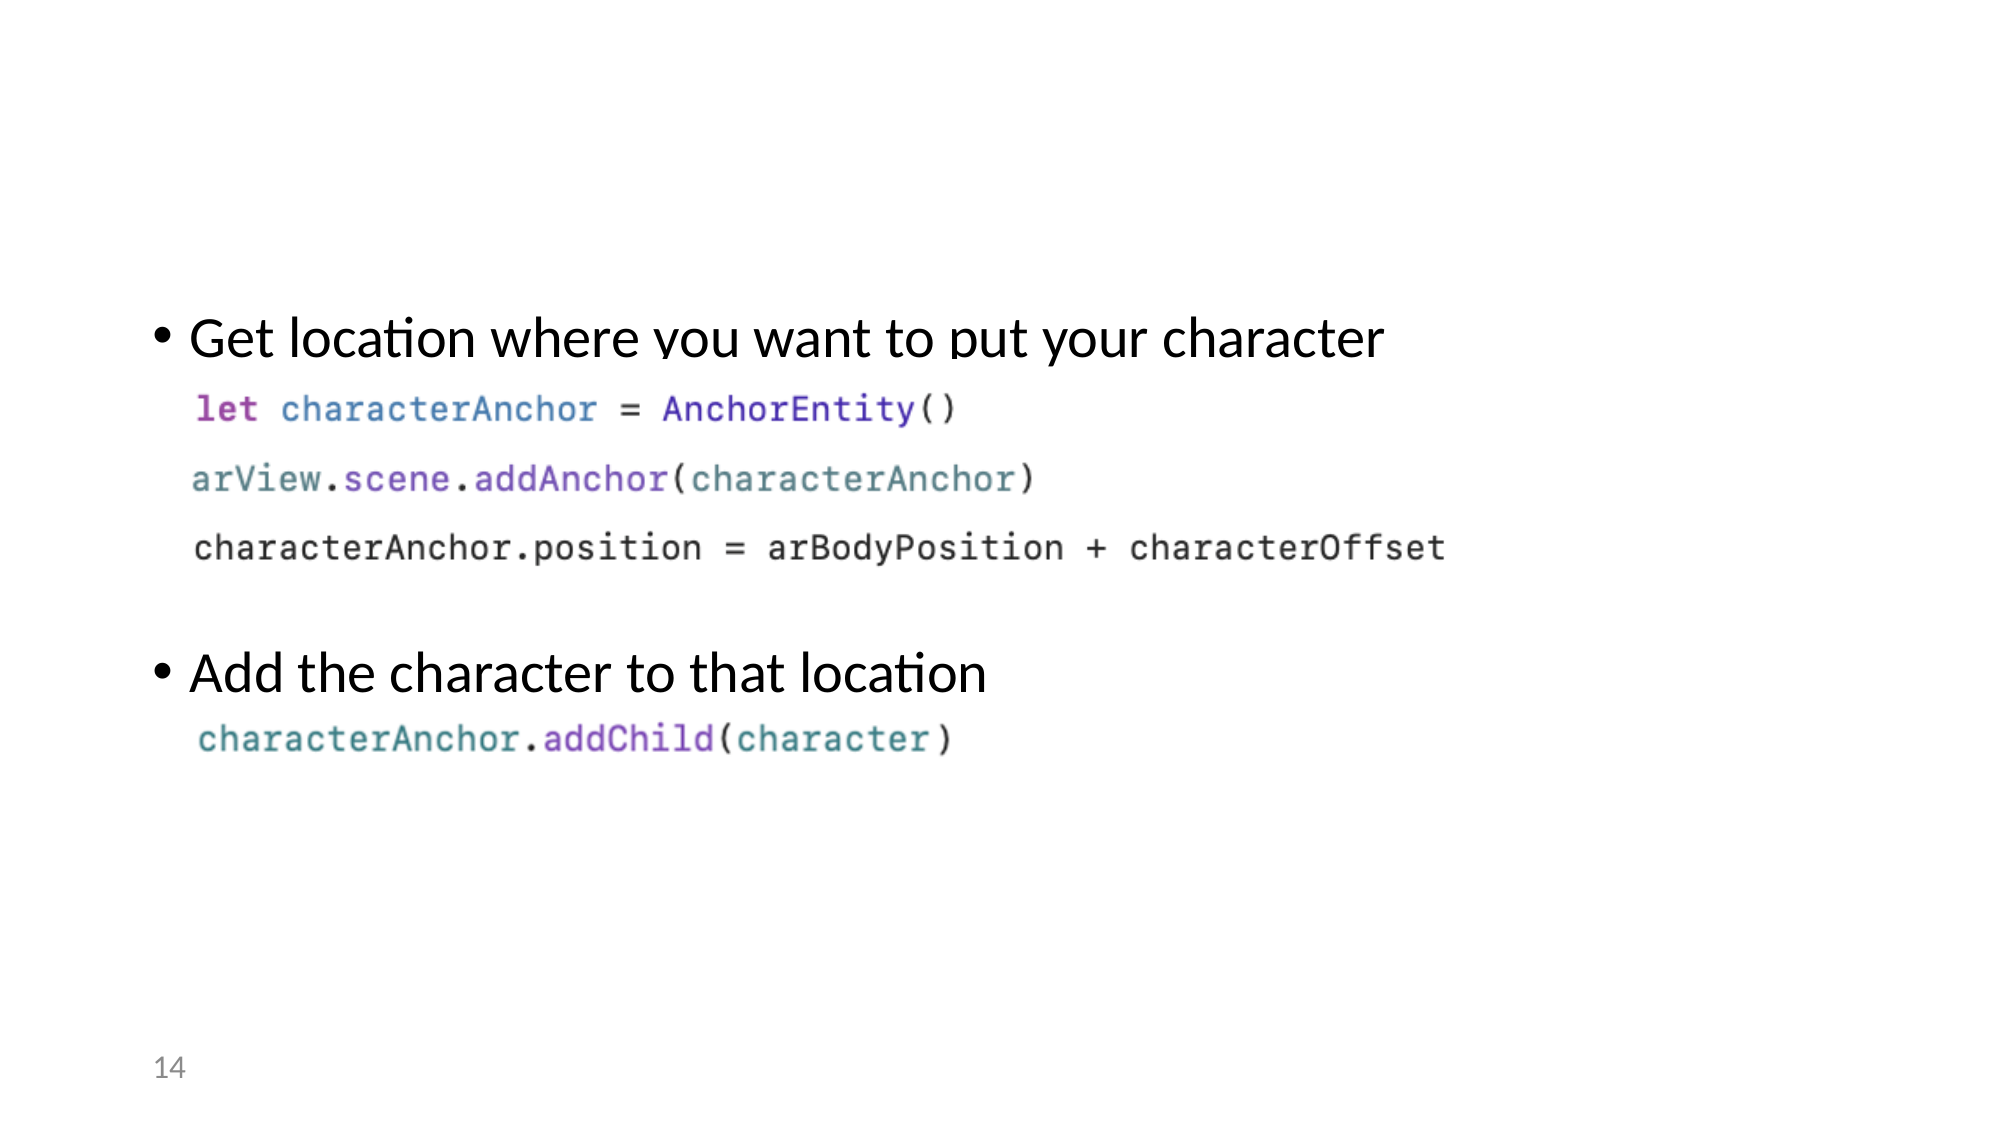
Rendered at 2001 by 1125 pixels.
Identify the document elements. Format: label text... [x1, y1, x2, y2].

list Get location where you want to put your character Add the character to that location [137, 299, 1863, 1014]
picture [153, 359, 1455, 574]
picture [190, 704, 971, 772]
slide_number 13 [137, 1035, 588, 1096]
